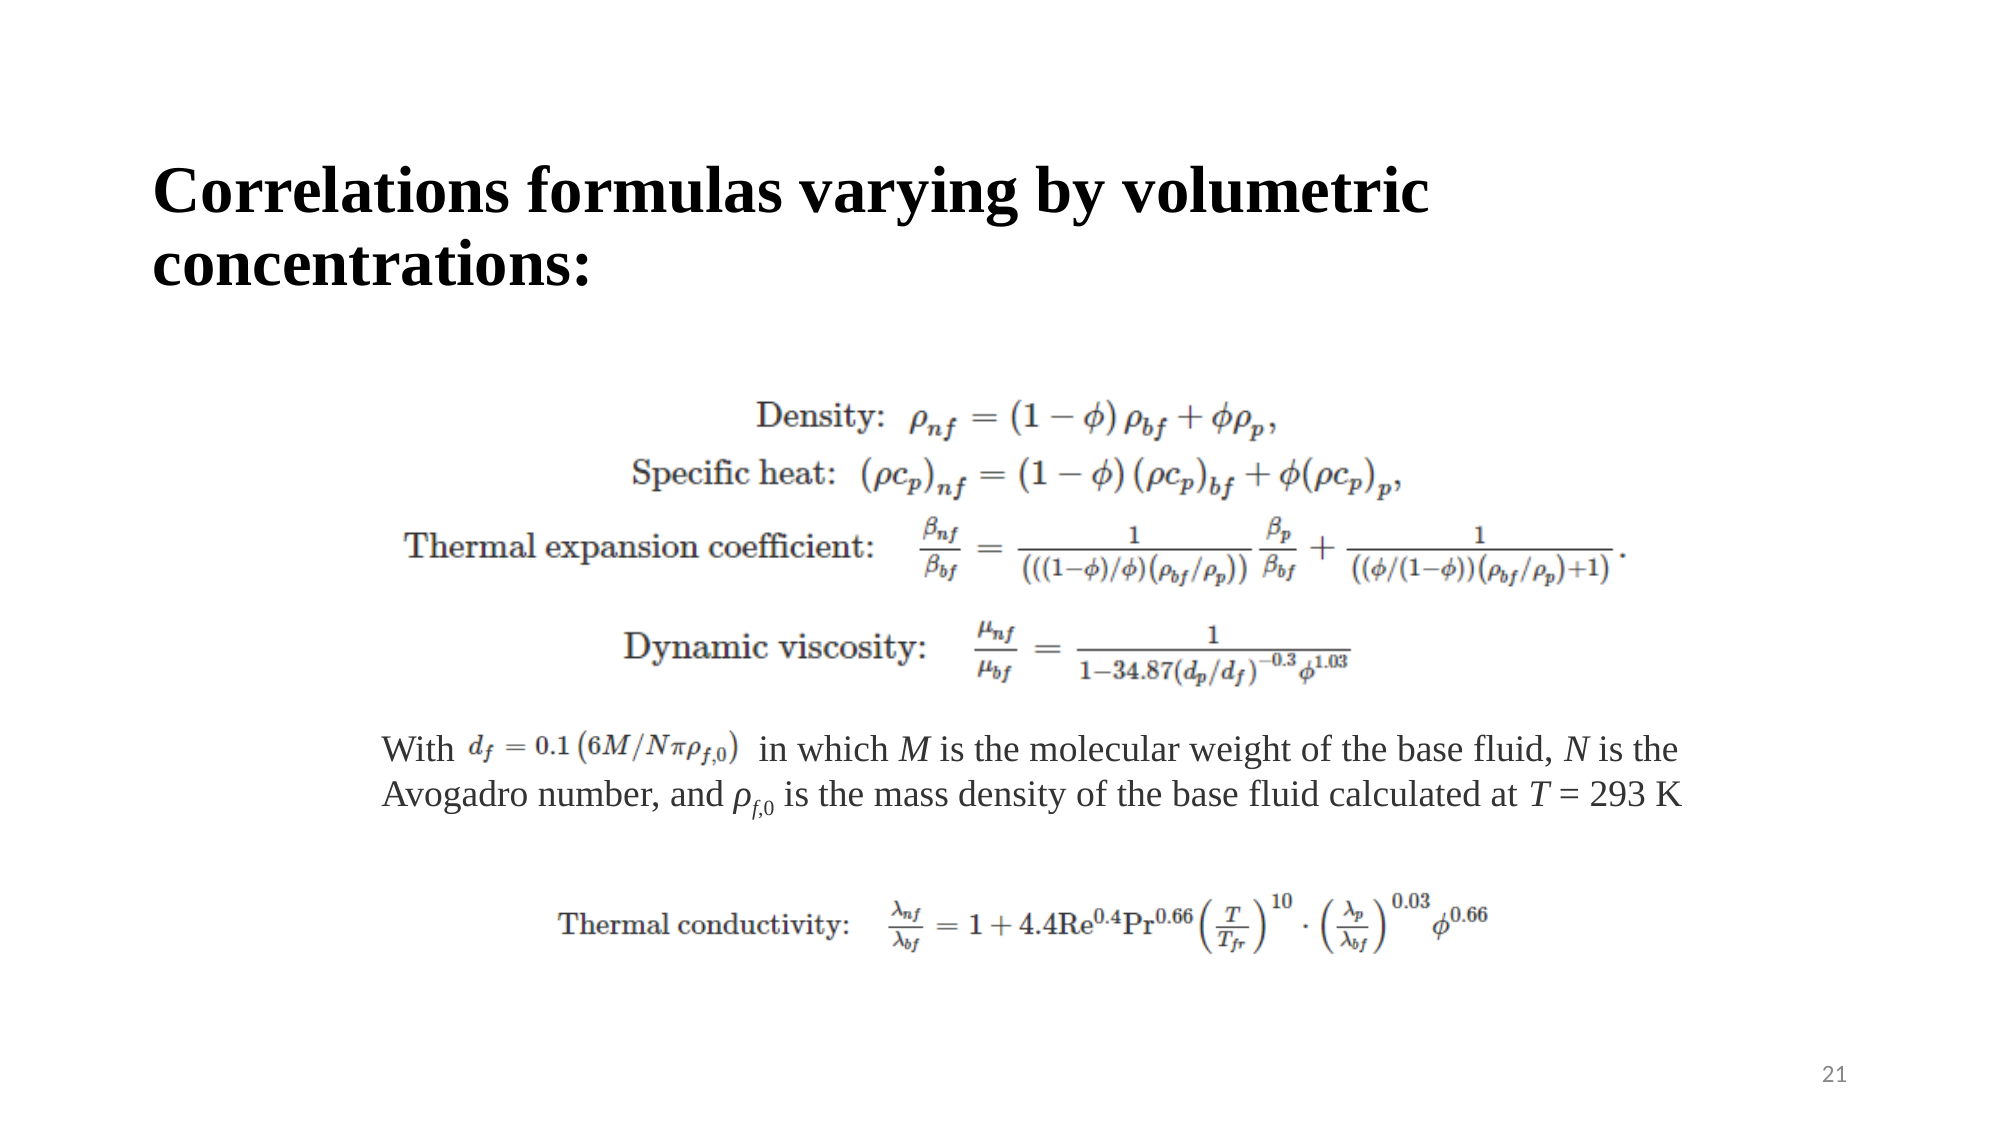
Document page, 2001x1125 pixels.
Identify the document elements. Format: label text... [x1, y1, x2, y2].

title Correlations formulas varying by volumetric concentrations: [137, 118, 1863, 337]
picture [366, 350, 1692, 775]
text_box With in which M is the molecular weight of the base fluid, N is the Avogadro number, and ρf,0 is the mass density of the base fluid calculated at T = 293 K [366, 716, 1700, 828]
slide_number 21 [1412, 1042, 1863, 1103]
picture [540, 872, 1518, 990]
